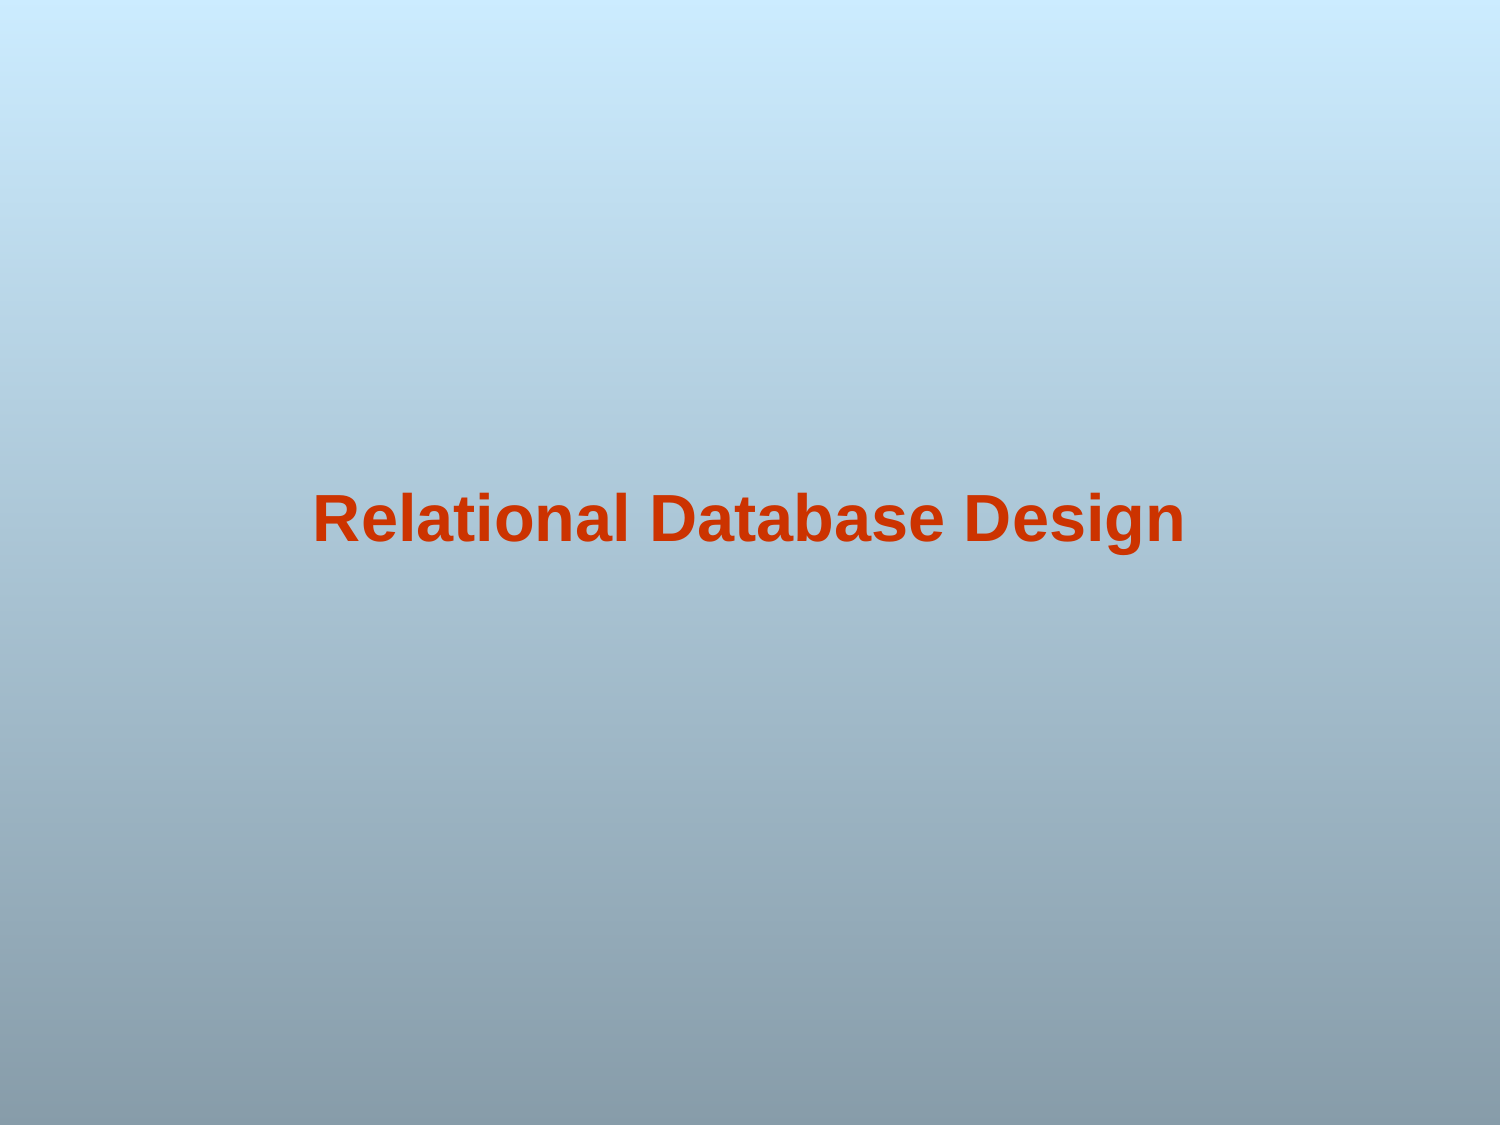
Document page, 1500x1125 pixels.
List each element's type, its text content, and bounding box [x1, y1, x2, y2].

title Relational Database Design [112, 374, 1388, 563]
